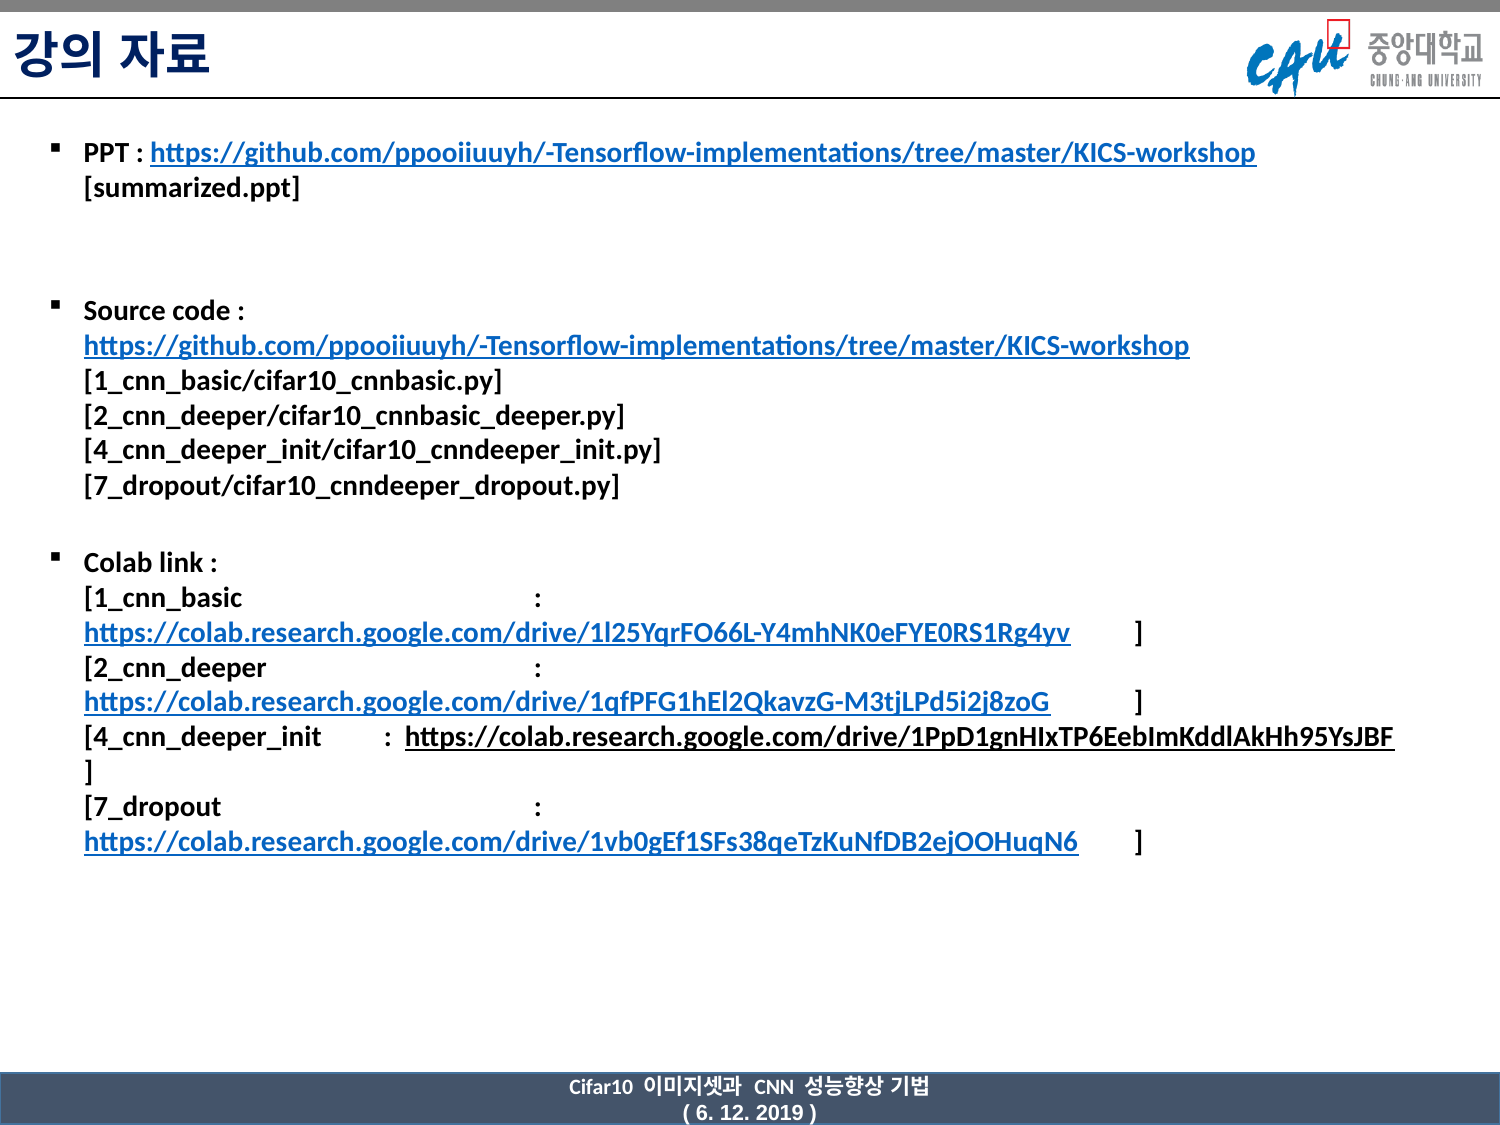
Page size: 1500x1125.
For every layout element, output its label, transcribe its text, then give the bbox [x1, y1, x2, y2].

text_box 강의 자료 [0, 4, 1173, 103]
text_box Source code : https://github.com/ppooiiuuyh/-Tensorflow-implementations/tree/master/KICS-workshop [1_cnn_basic/cifar10_cnnbasic.py] [2_cnn_deeper/cifar10_cnnbasic_deeper.py] [4_cnn_deeper_init/cifar10_cnndeeper_init.py] [7_dropout/cifar10_cnndeeper_dropout.py] [33, 283, 1369, 535]
text_box PPT : https://github.com/ppooiiuuyh/-Tensorflow-implementations/tree/master/KICS-workshop [summarized.ppt] [33, 126, 1369, 212]
text_box Colab link : [1_cnn_basic : https://colab.research.google.com/drive/1l25YqrFO66L-Y4mhNK0eFYE0RS1Rg4yv ] [2_cnn_deeper : https://colab.research.google.com/drive/1qfPFG1hEl2QkavzG-M3tjLPd5i2j8zoG ] [4_cnn_deeper_init : https://colab.research.google.com/drive/1PpD1gnHIxTP6EebImKddlAkHh95YsJBF ] [7_dropout : https://colab.research.google.com/drive/1vb0gEf1SFs38qeTzKuNfDB2ejOOHuqN6 ] [33, 535, 1455, 900]
picture [1227, 5, 1500, 110]
